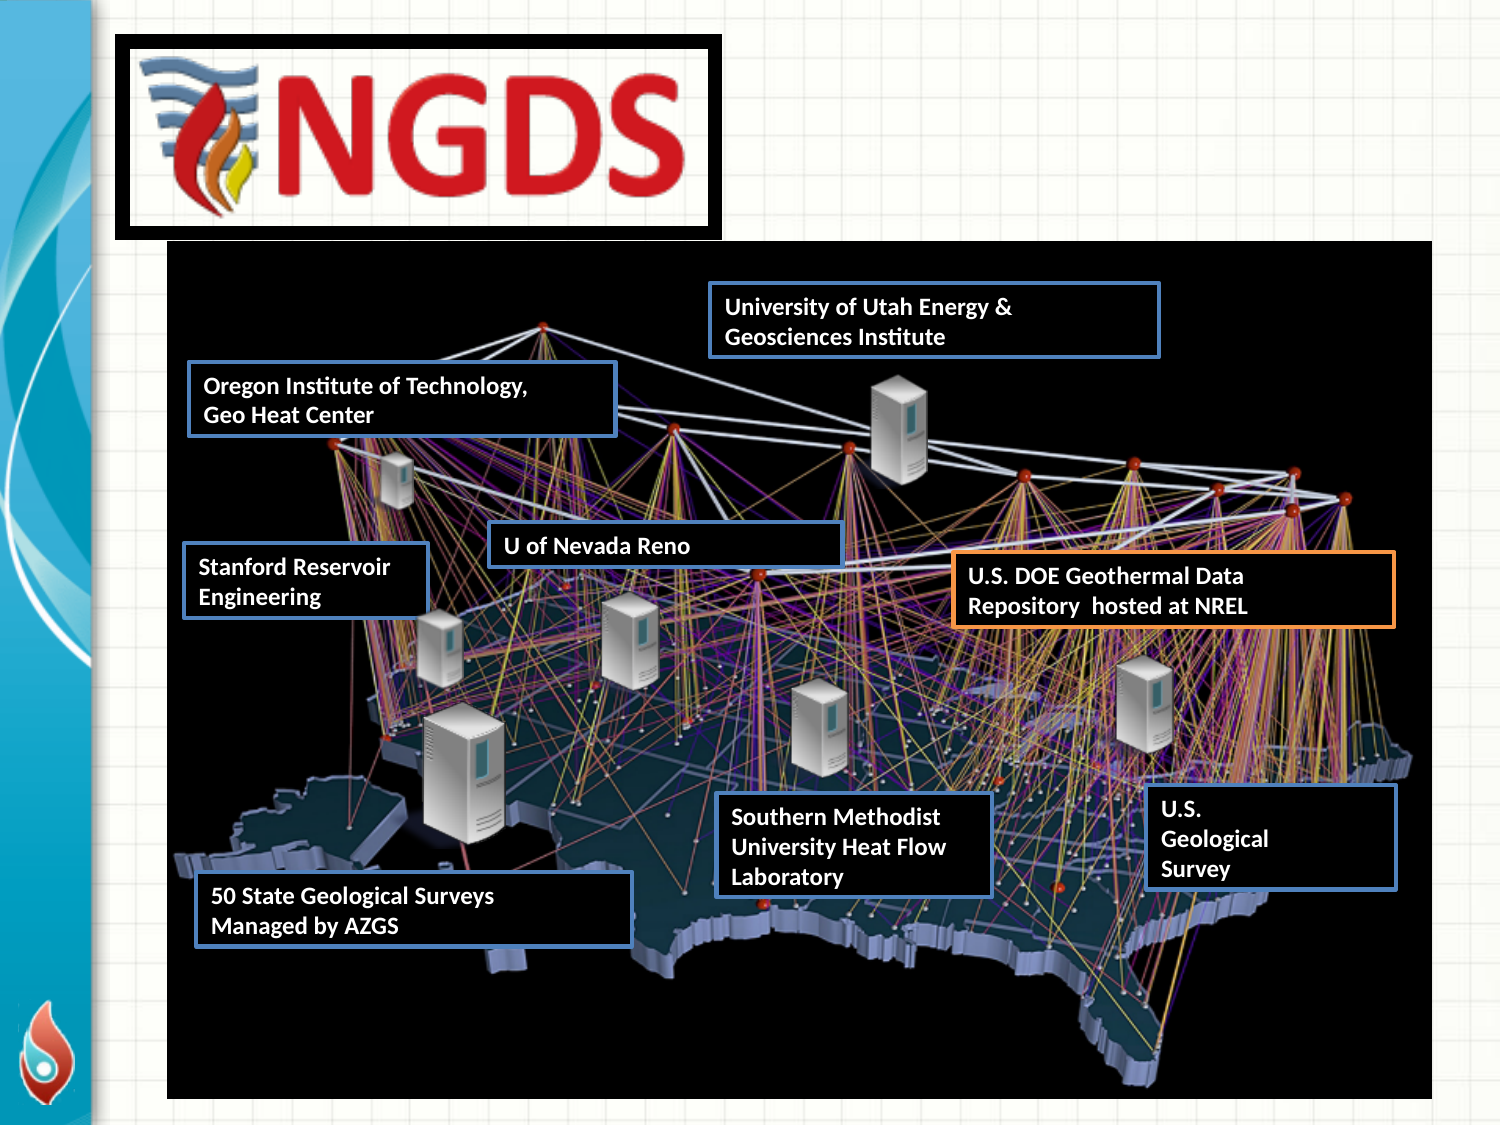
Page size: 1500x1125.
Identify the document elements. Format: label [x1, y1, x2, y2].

picture [129, 48, 708, 227]
text_box [124, 236, 1432, 1125]
picture [0, 0, 1500, 1125]
